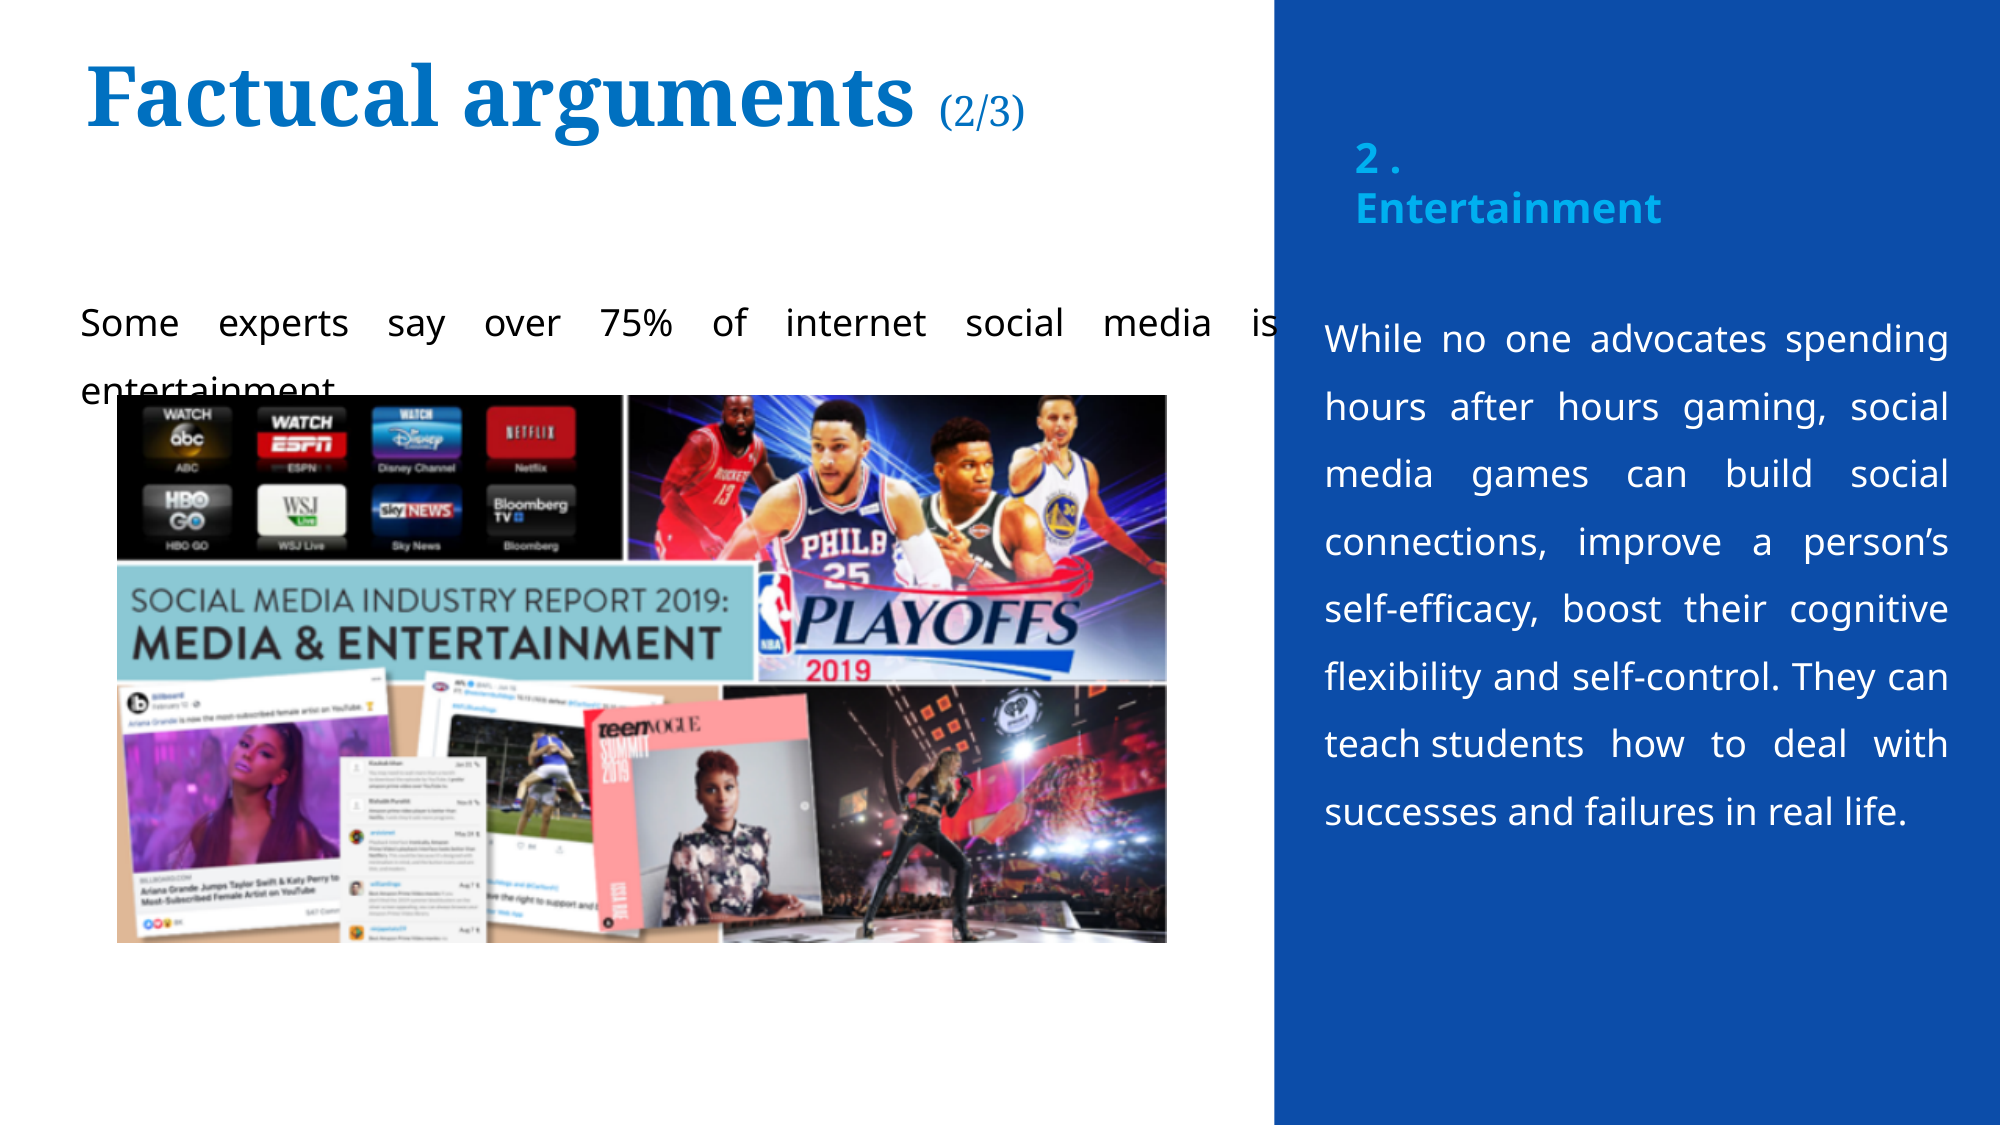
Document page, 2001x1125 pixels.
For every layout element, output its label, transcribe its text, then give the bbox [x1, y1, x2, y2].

text_box [1274, 0, 2000, 1125]
text_box Some experts say over 75% of internet social media is entertainment. [65, 269, 1294, 420]
text_box Factucal arguments (2/3) [71, 47, 1274, 142]
text_box 2 . Entertainment [1340, 124, 1719, 284]
picture [117, 395, 1167, 943]
text_box While no one advocates spending hours after hours gaming, social media games can build social connections, improve a person’s self-efficacy, boost their cognitive flexibility and self-control. They can teach students how to deal with successes and failures in real life. [1309, 285, 1965, 841]
